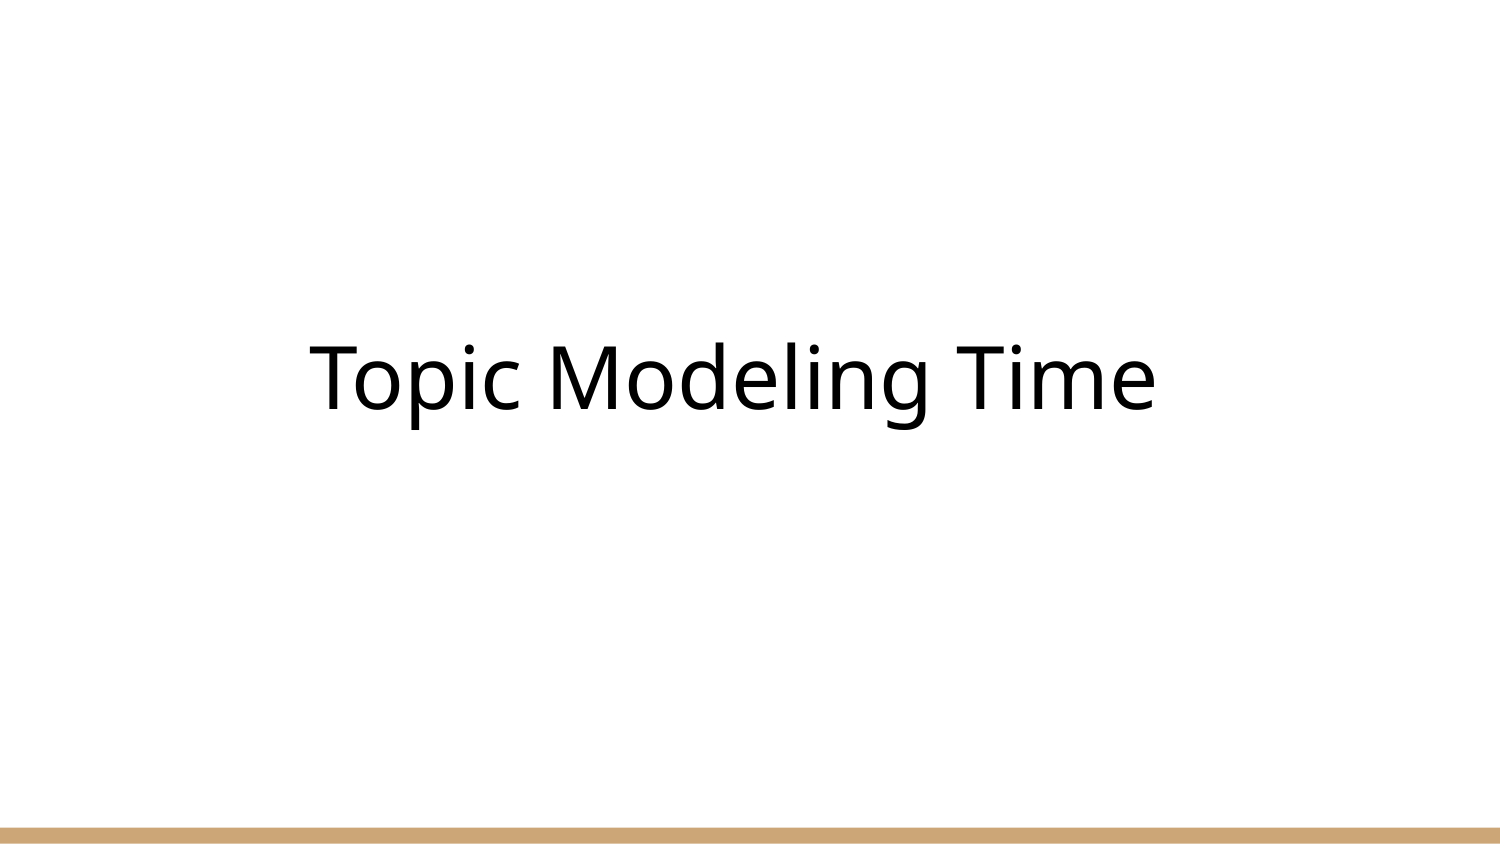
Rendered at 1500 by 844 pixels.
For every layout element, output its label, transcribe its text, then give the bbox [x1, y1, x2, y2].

title Topic Modeling Time [294, 305, 1296, 443]
